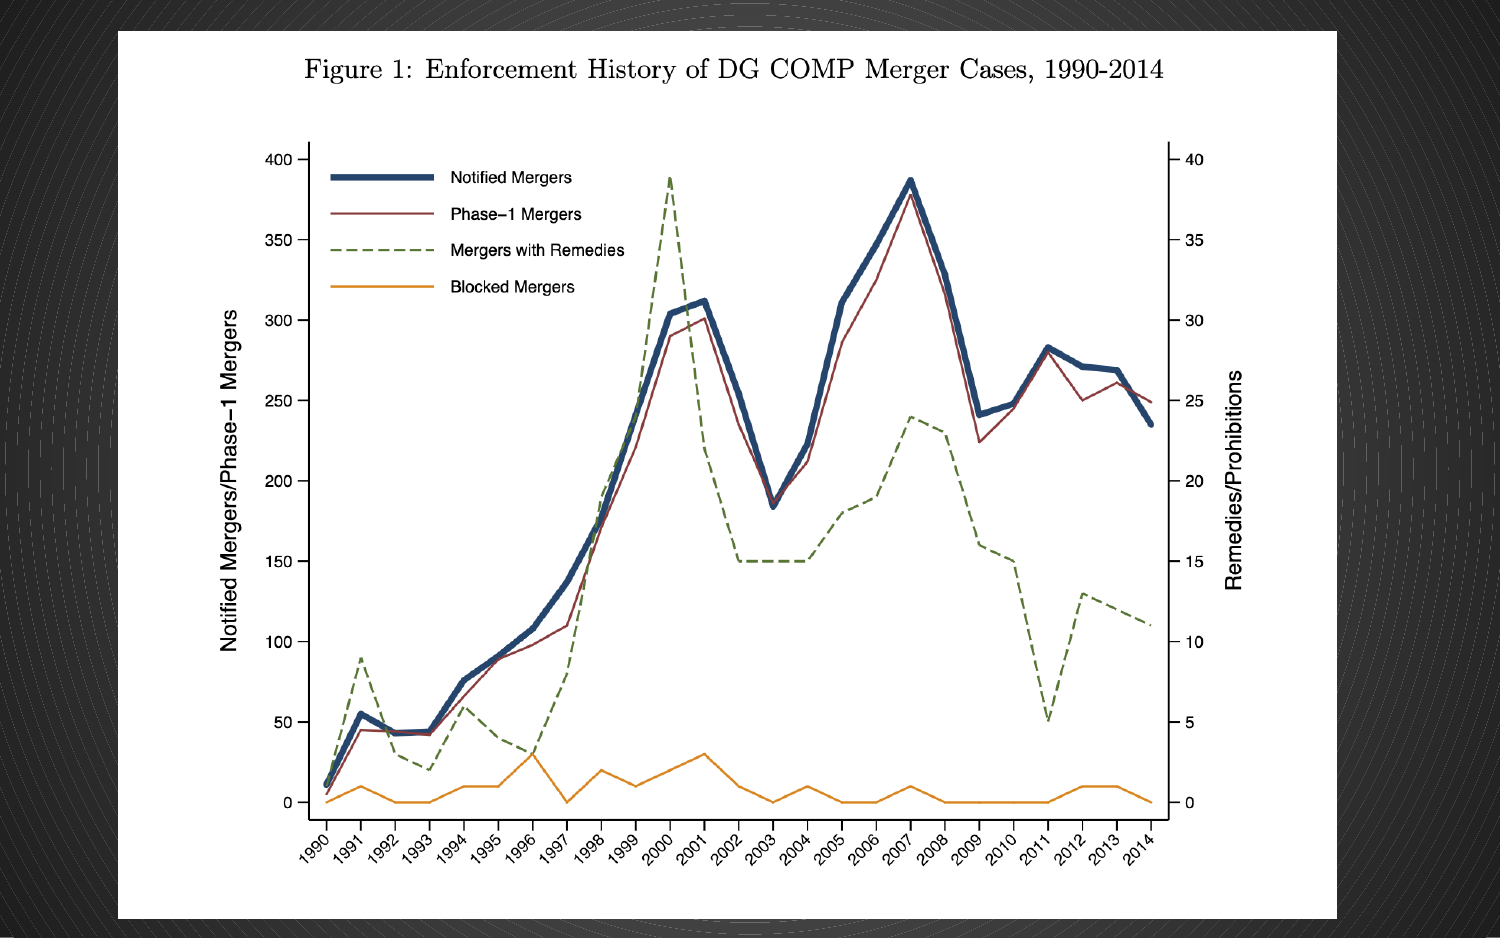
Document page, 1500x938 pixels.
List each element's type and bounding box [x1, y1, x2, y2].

picture [118, 30, 1337, 919]
